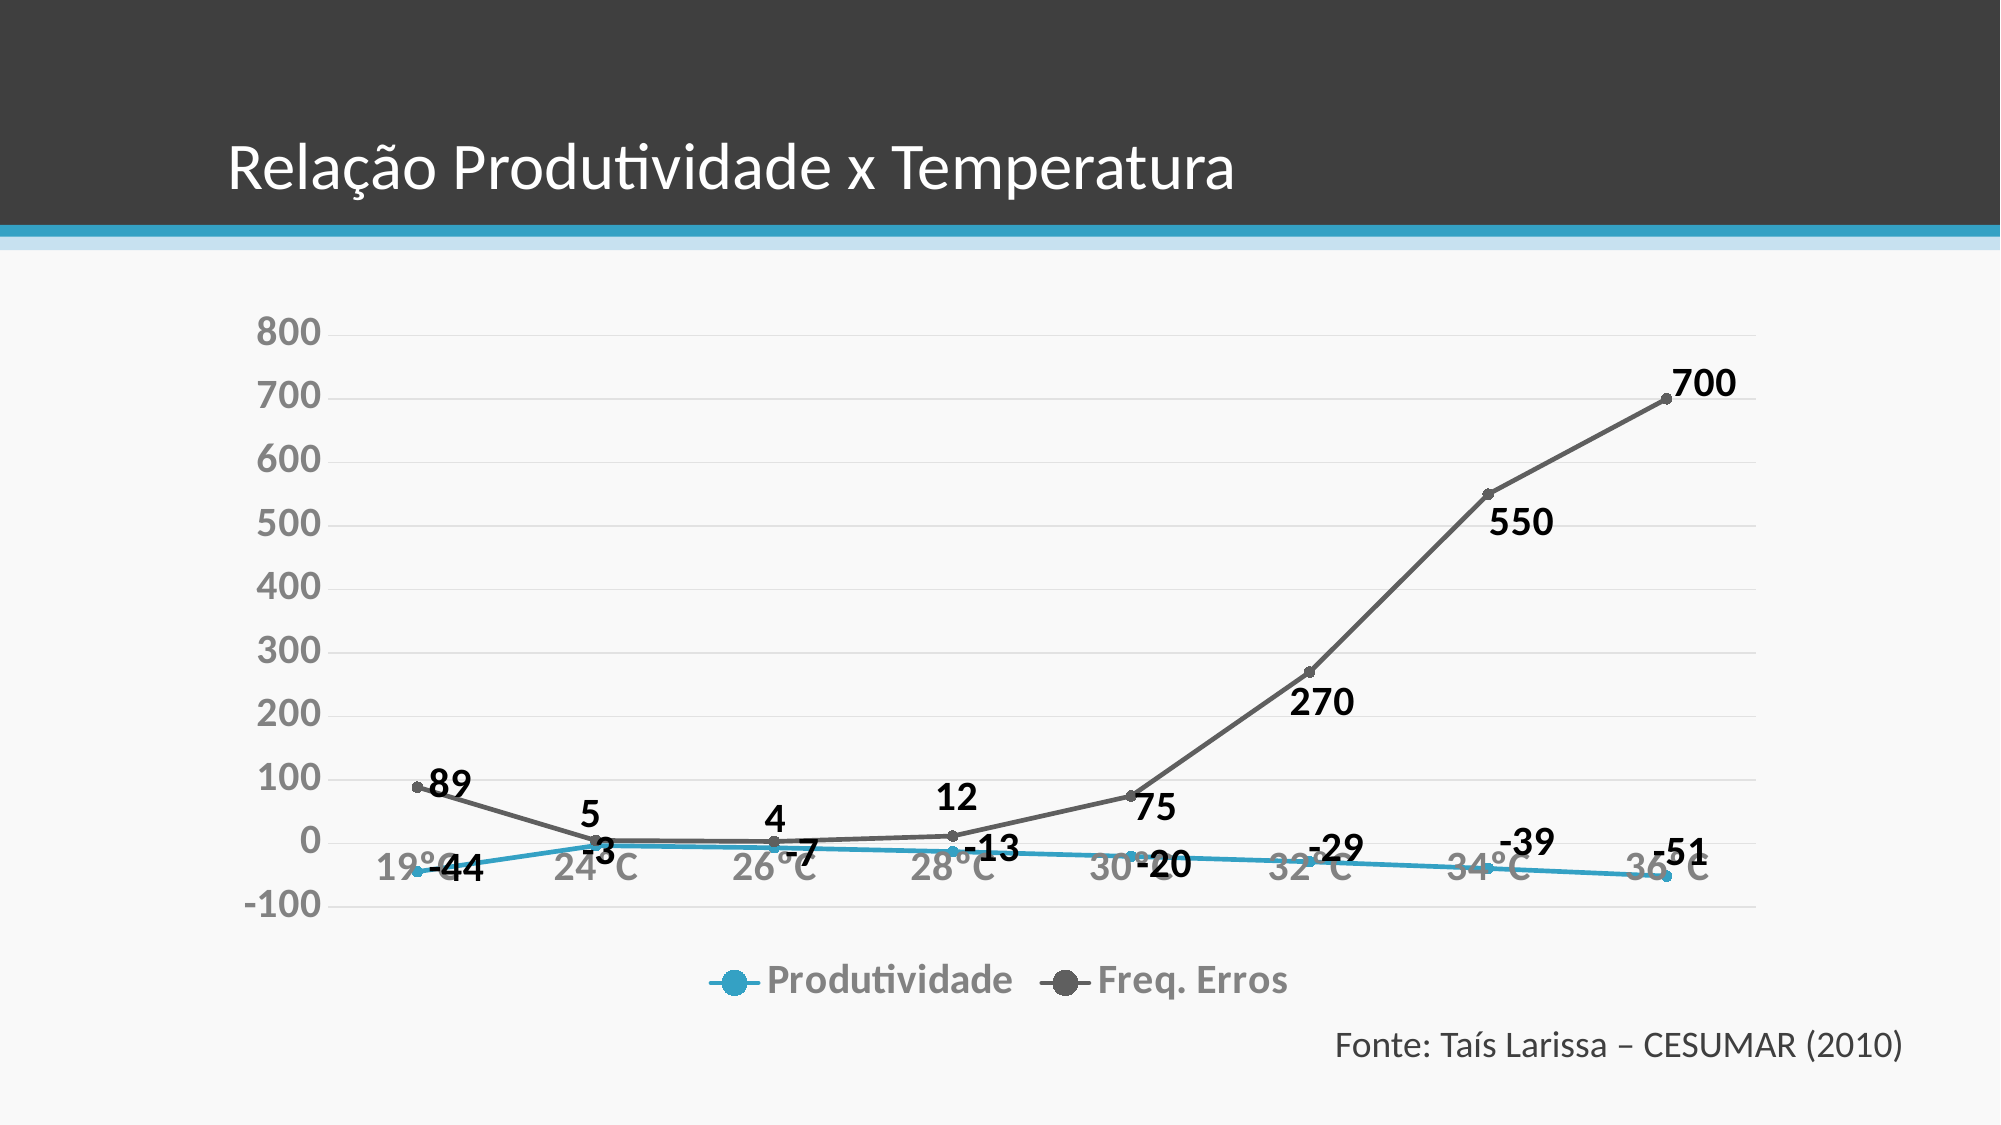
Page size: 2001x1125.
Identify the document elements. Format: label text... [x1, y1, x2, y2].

title Relação Produtividade x Temperatura [212, 41, 1788, 212]
chart [212, 299, 1788, 1013]
text_box Fonte: Taís Larissa – CESUMAR (2010) [1320, 1012, 1920, 1073]
